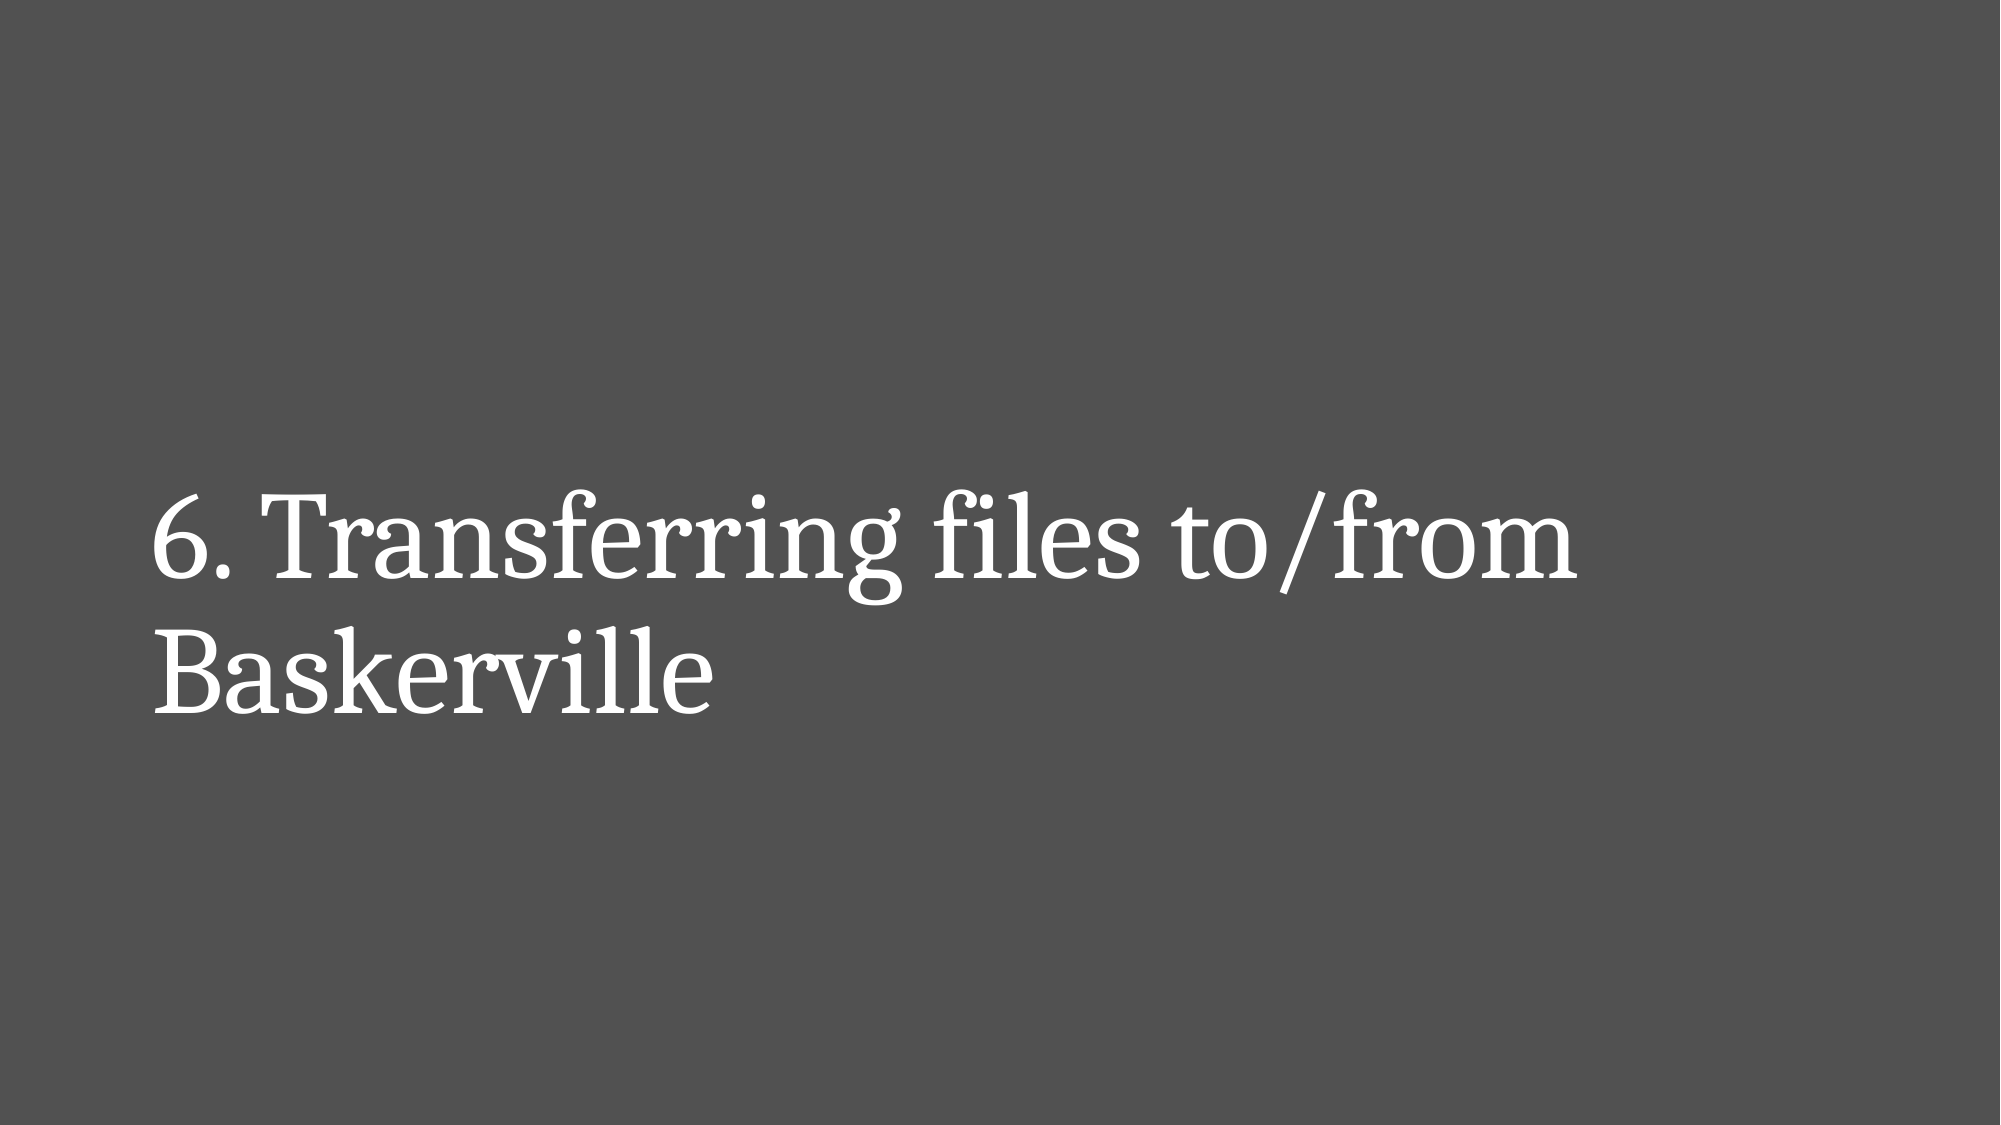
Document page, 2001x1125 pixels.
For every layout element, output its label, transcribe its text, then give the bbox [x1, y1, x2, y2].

title 6. Transferring files to/from Baskerville [136, 280, 1862, 749]
